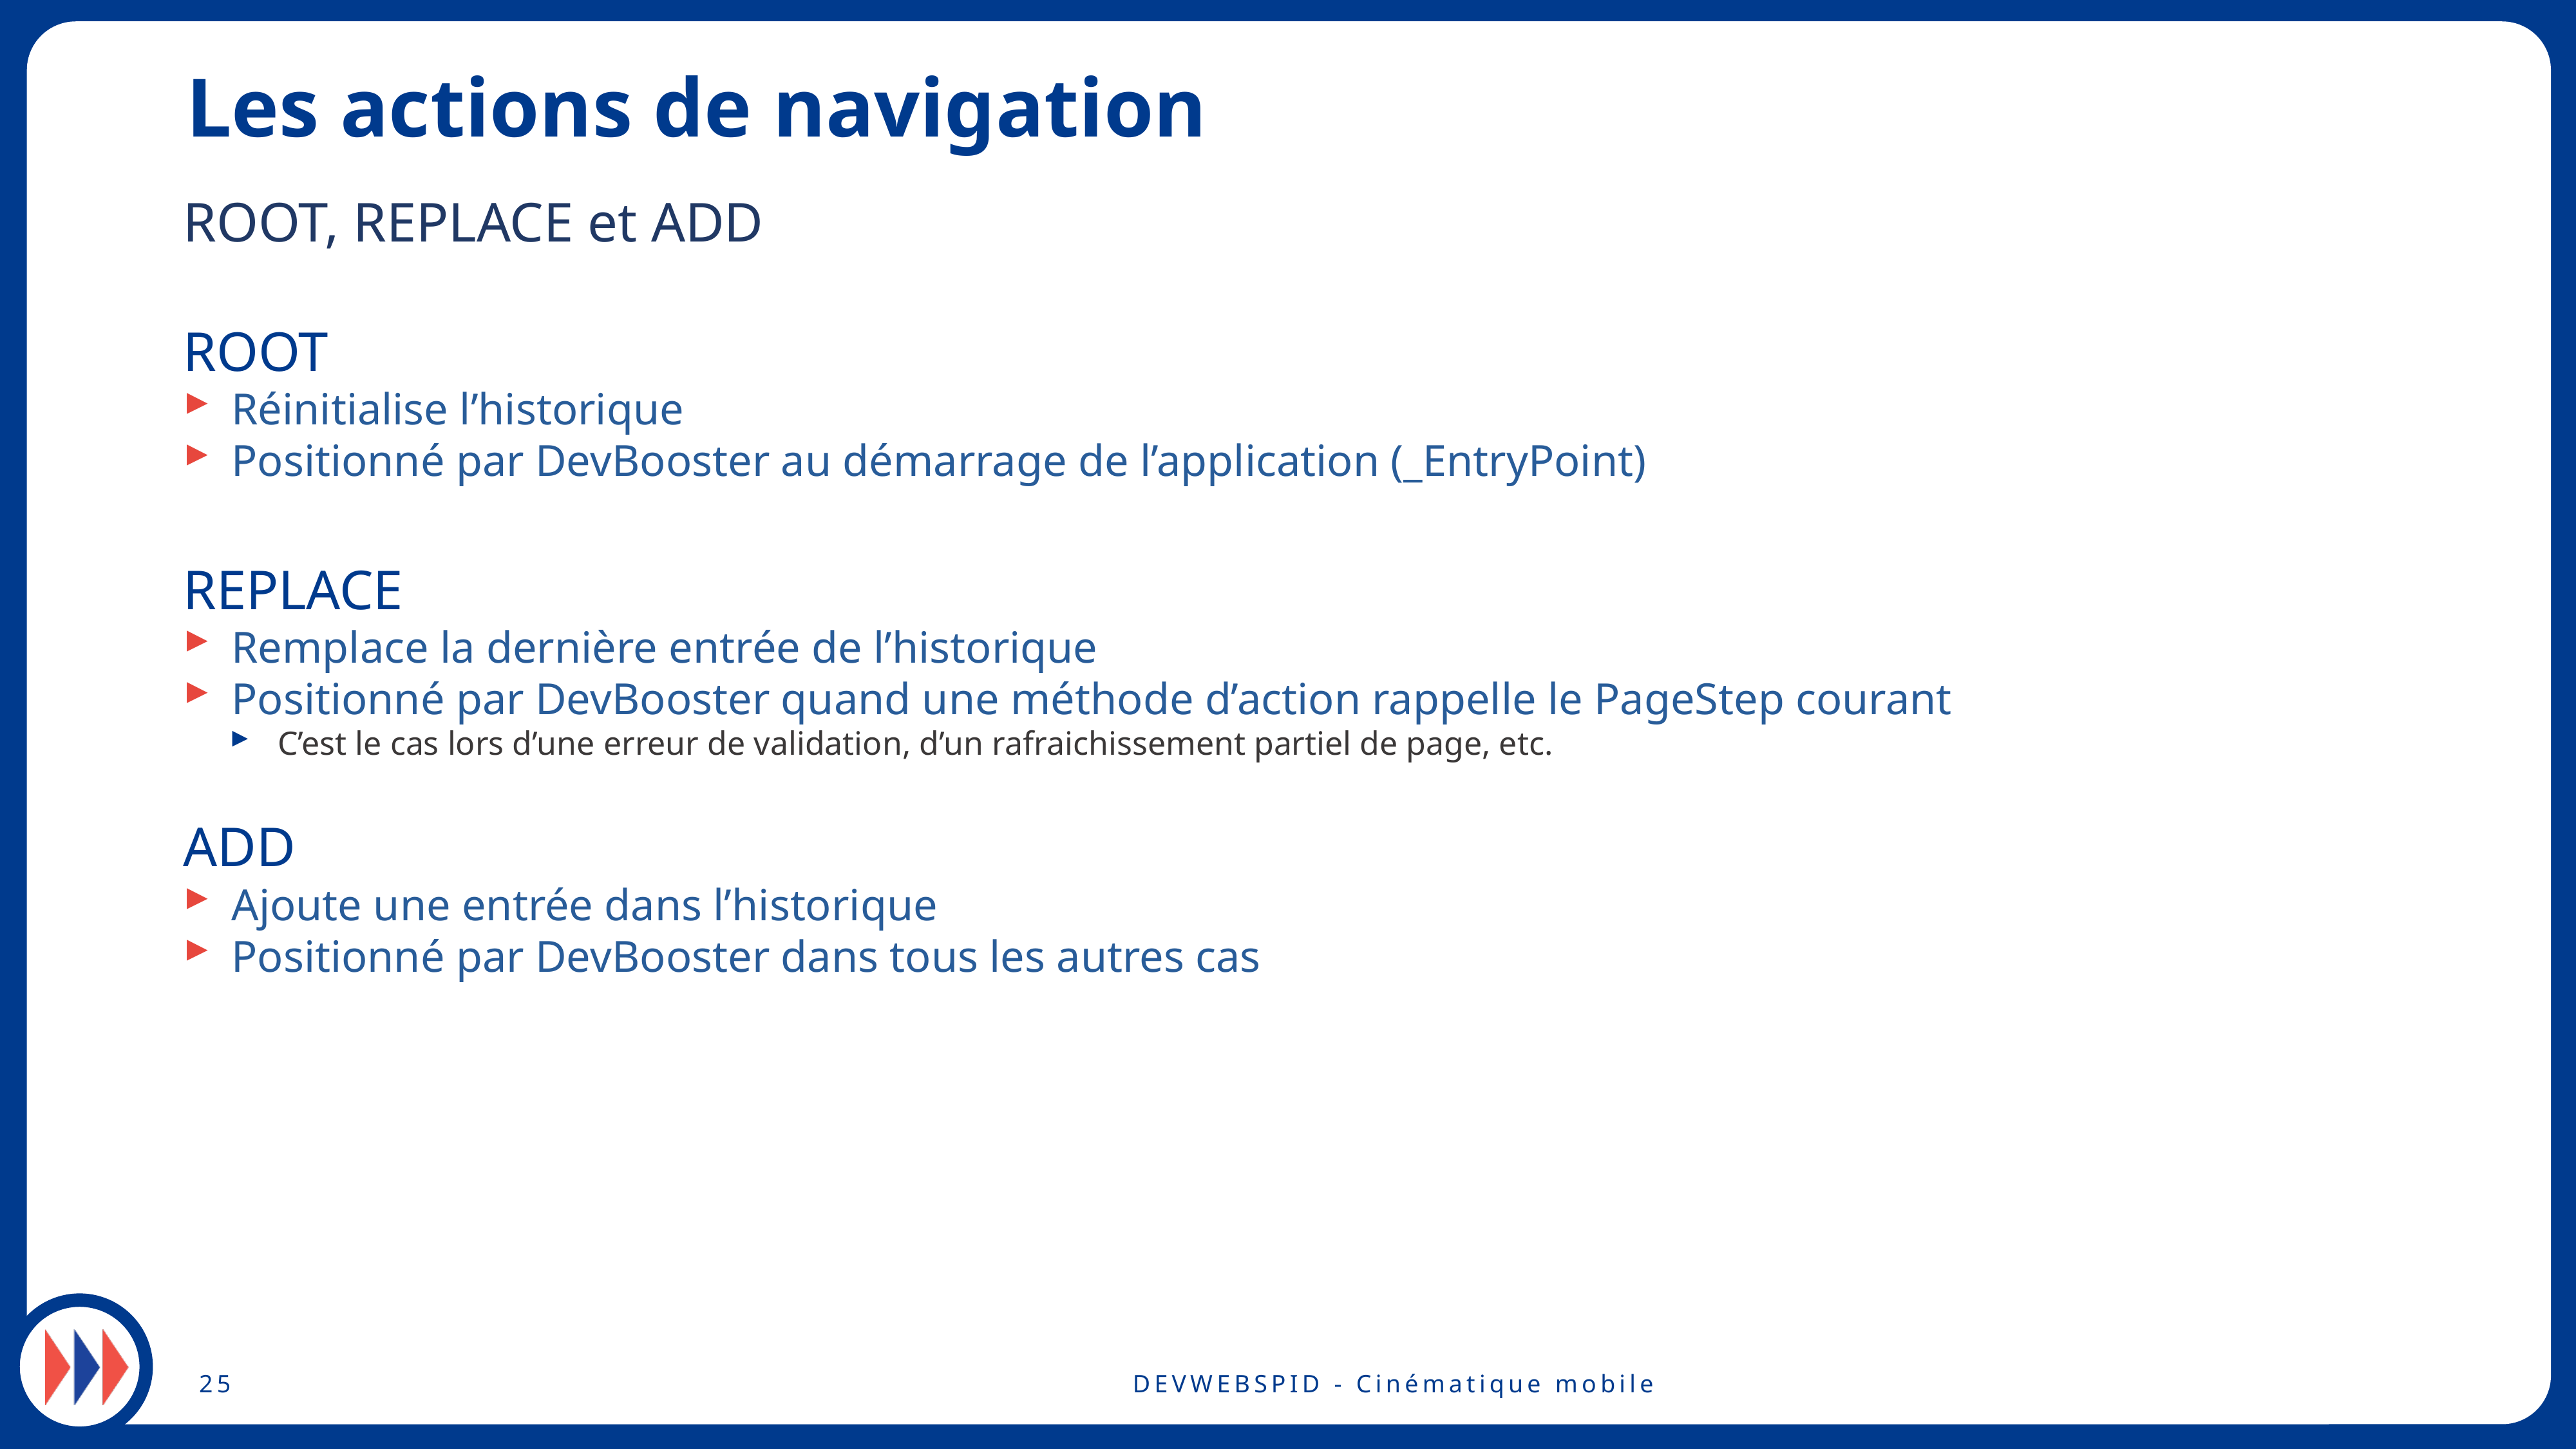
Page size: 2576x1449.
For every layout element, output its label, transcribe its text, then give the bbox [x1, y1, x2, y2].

slide_number 25 [189, 1361, 300, 1409]
list ROOT, REPLACE et ADD [173, 184, 2505, 258]
title Les actions de navigation [176, 62, 2505, 174]
footer DEVWEBSPID - Cinématique mobile [300, 1361, 2505, 1409]
picture [45, 1329, 129, 1405]
list ROOT Réinitialise l’historique Positionné par DevBooster au démarrage de l’application (_EntryPoint) REPLACE Remplace la dernière entrée de l’historique Positionné par DevBooster quand une méthode d’action rappelle le PageStep courant C’est le cas lors d’une erreur de validation, d’un rafraichissement partiel de page, etc. ADD Ajoute une entrée dans l’historique Positionné par DevBooster dans tous les autres cas [173, 312, 2505, 1330]
